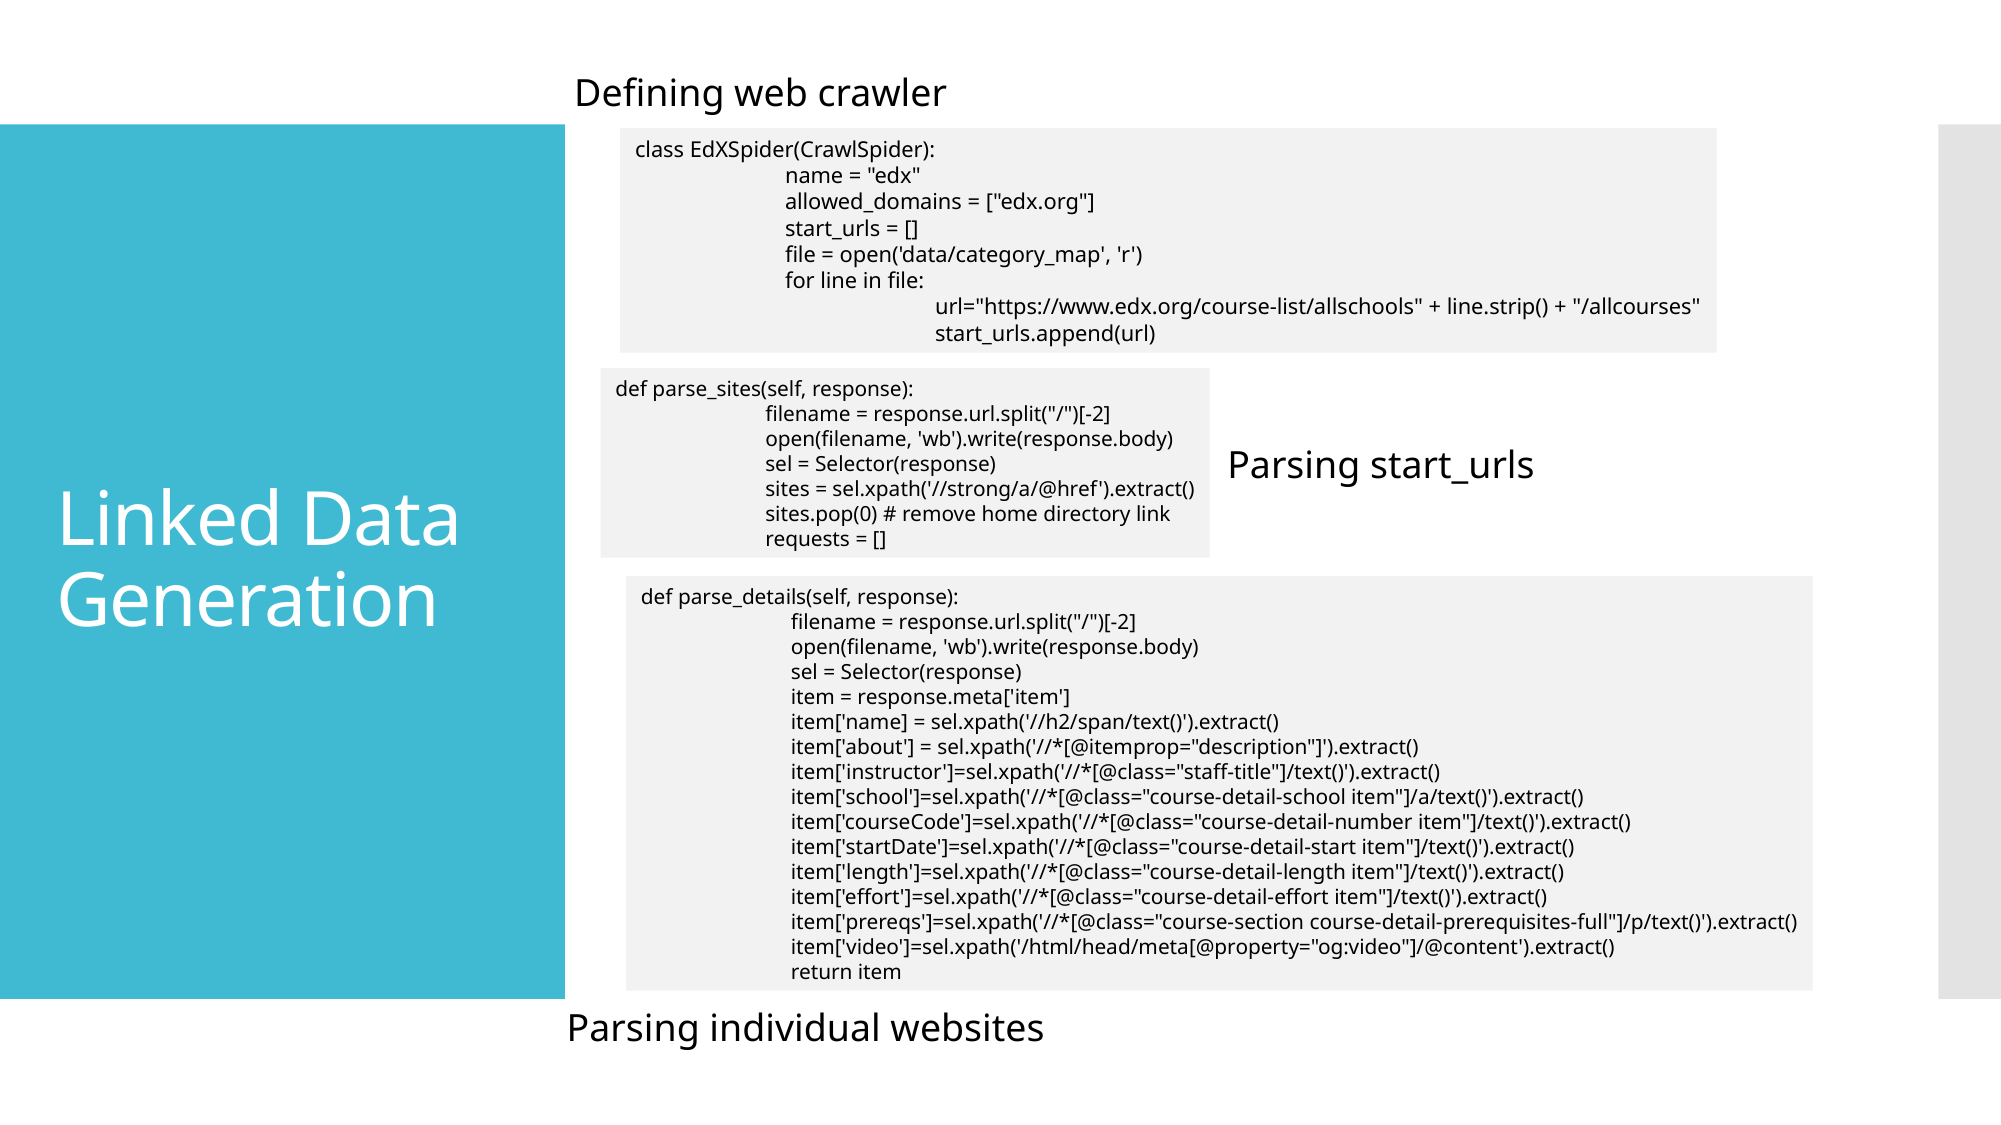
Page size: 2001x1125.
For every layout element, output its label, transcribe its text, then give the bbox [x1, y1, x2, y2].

text_box class EdXSpider(CrawlSpider): name = "edx" allowed_domains = ["edx.org"] start_urls = [] file = open('data/category_map', 'r') for line in file: url="https://www.edx.org/course-list/allschools" + line.strip() + "/allcourses" start_urls.append(url) [620, 128, 1717, 353]
text_box Defining web crawler [559, 61, 963, 122]
text_box Parsing individual websites [551, 996, 1060, 1056]
text_box def parse_details(self, response): filename = response.url.split("/")[-2] open(filename, 'wb').write(response.body) sel = Selector(response) item = response.meta['item'] item['name] = sel.xpath('//h2/span/text()').extract() item['about'] = sel.xpath('//*[@itemprop="description"]').extract() item['instructor']=sel.xpath('//*[@class="staff-title"]/text()').extract() item['school']=sel.xpath('//*[@class="course-detail-school item"]/a/text()').extract() item['courseCode']=sel.xpath('//*[@class="course-detail-number item"]/text()').extract() item['startDate']=sel.xpath('//*[@class="course-detail-start item"]/text()').extract() item['length']=sel.xpath('//*[@class="course-detail-length item"]/text()').extract() item['effort']=sel.xpath('//*[@class="course-detail-effort item"]/text()').extract() item['prereqs']=sel.xpath('//*[@class="course-section course-detail-prerequisites-full"]/p/text()').extract() item['video']=sel.xpath('/html/head/meta[@property="og:video"]/@content').extract() return item [626, 576, 1813, 991]
text_box Parsing start_urls [1212, 433, 1550, 494]
text_box def parse_sites(self, response): filename = response.url.split("/")[-2] open(filename, 'wb').write(response.body) sel = Selector(response) sites = sel.xpath('//strong/a/@href').extract() sites.pop(0) # remove home directory link requests = [] [600, 368, 1210, 558]
title Linked Data Generation [41, 184, 525, 940]
